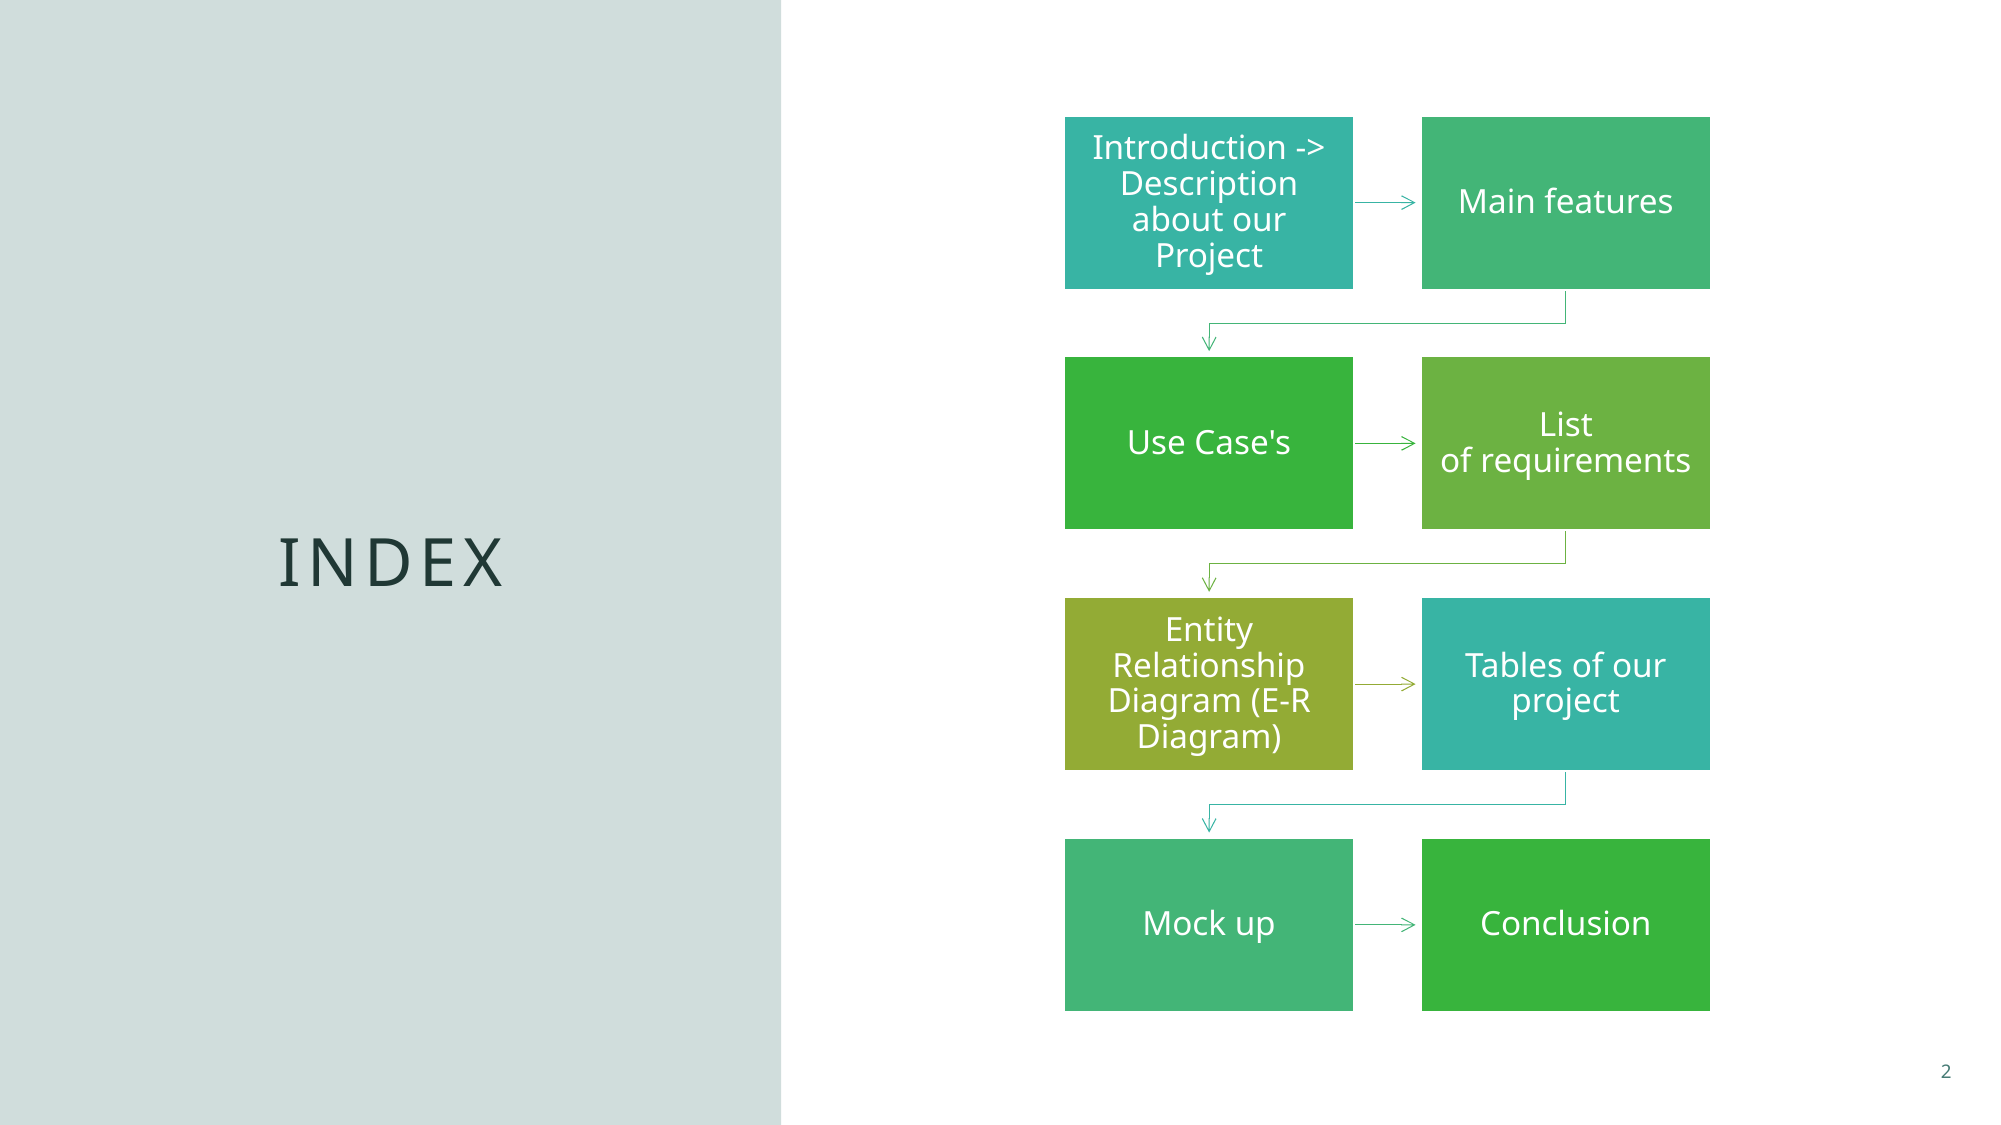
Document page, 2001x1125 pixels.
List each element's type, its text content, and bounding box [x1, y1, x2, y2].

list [887, 115, 1888, 1013]
title Index [112, 114, 669, 1015]
slide_number 2 [1823, 1042, 1967, 1103]
text_box [0, 0, 782, 1125]
